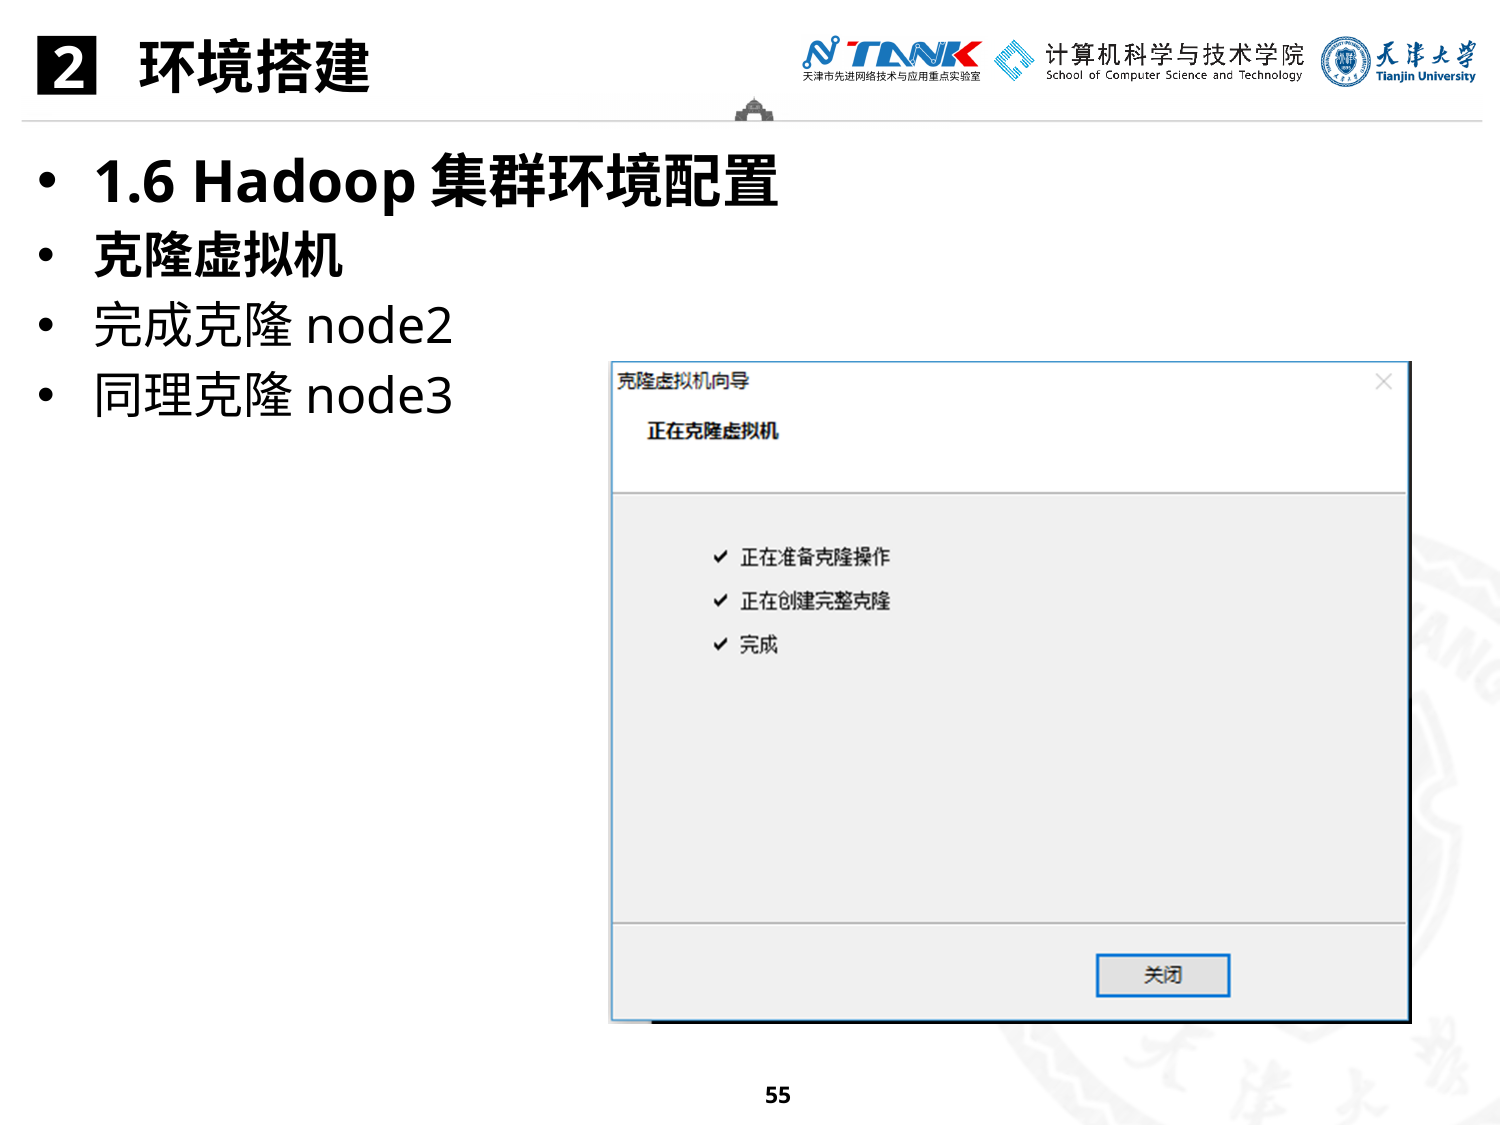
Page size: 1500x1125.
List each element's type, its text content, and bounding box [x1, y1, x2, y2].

picture [801, 34, 988, 73]
text_box 2 [35, 34, 99, 97]
picture [991, 39, 1305, 82]
text_box 环境搭建 [123, 22, 633, 108]
picture [608, 361, 1412, 1024]
slide_number 55 [731, 1072, 826, 1115]
list 1.6 Hadoop集群环境配置 克隆虚拟机 完成克隆node2 同理克隆node3 [22, 136, 1476, 1066]
picture [21, 93, 1483, 129]
picture [1319, 34, 1477, 90]
